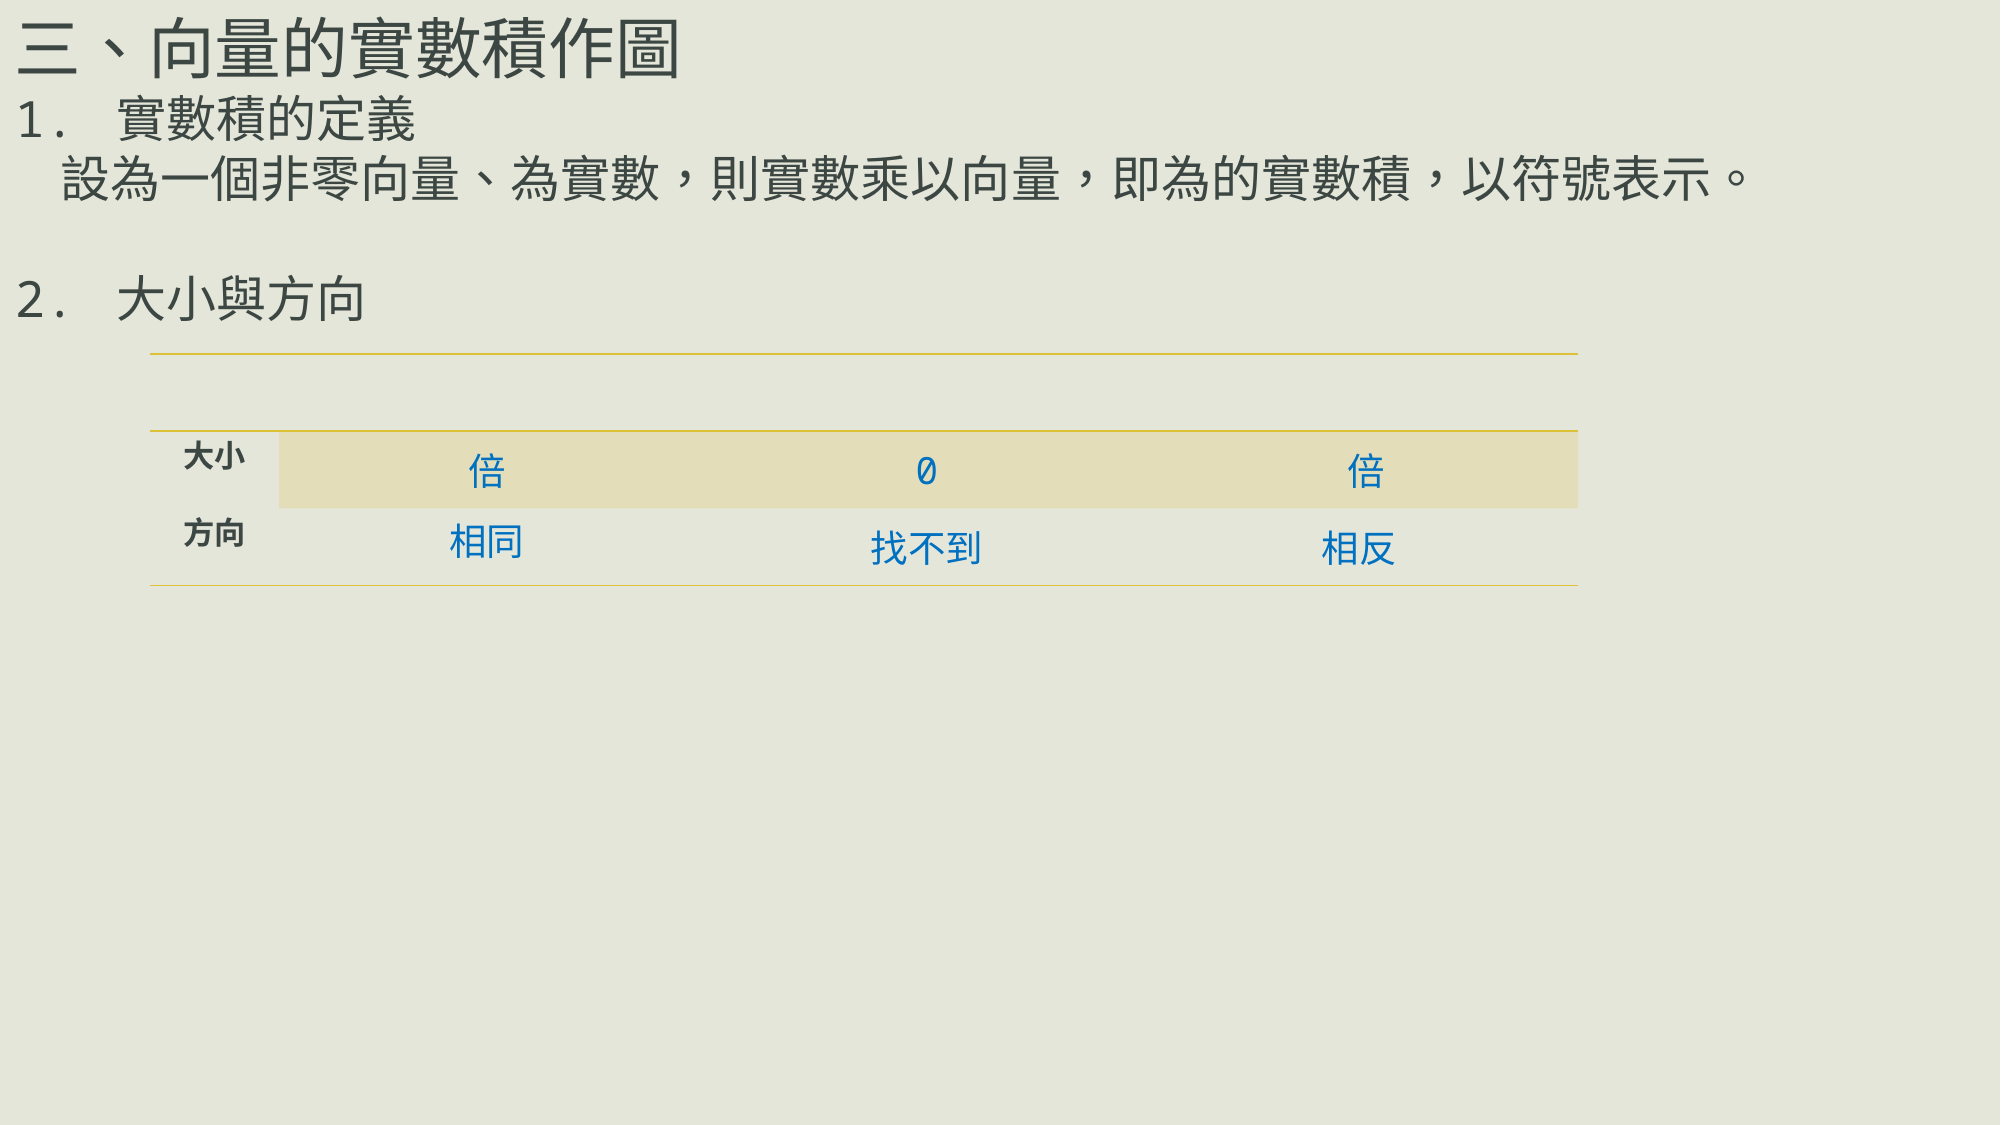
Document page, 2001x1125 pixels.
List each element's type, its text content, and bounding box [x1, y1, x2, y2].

text_box 相反 [1255, 508, 1463, 587]
text_box 相同 [383, 501, 591, 580]
text_box 0 [822, 430, 1031, 509]
text_box 找不到 [822, 509, 1031, 587]
text_box [0, 0, 2000, 1125]
